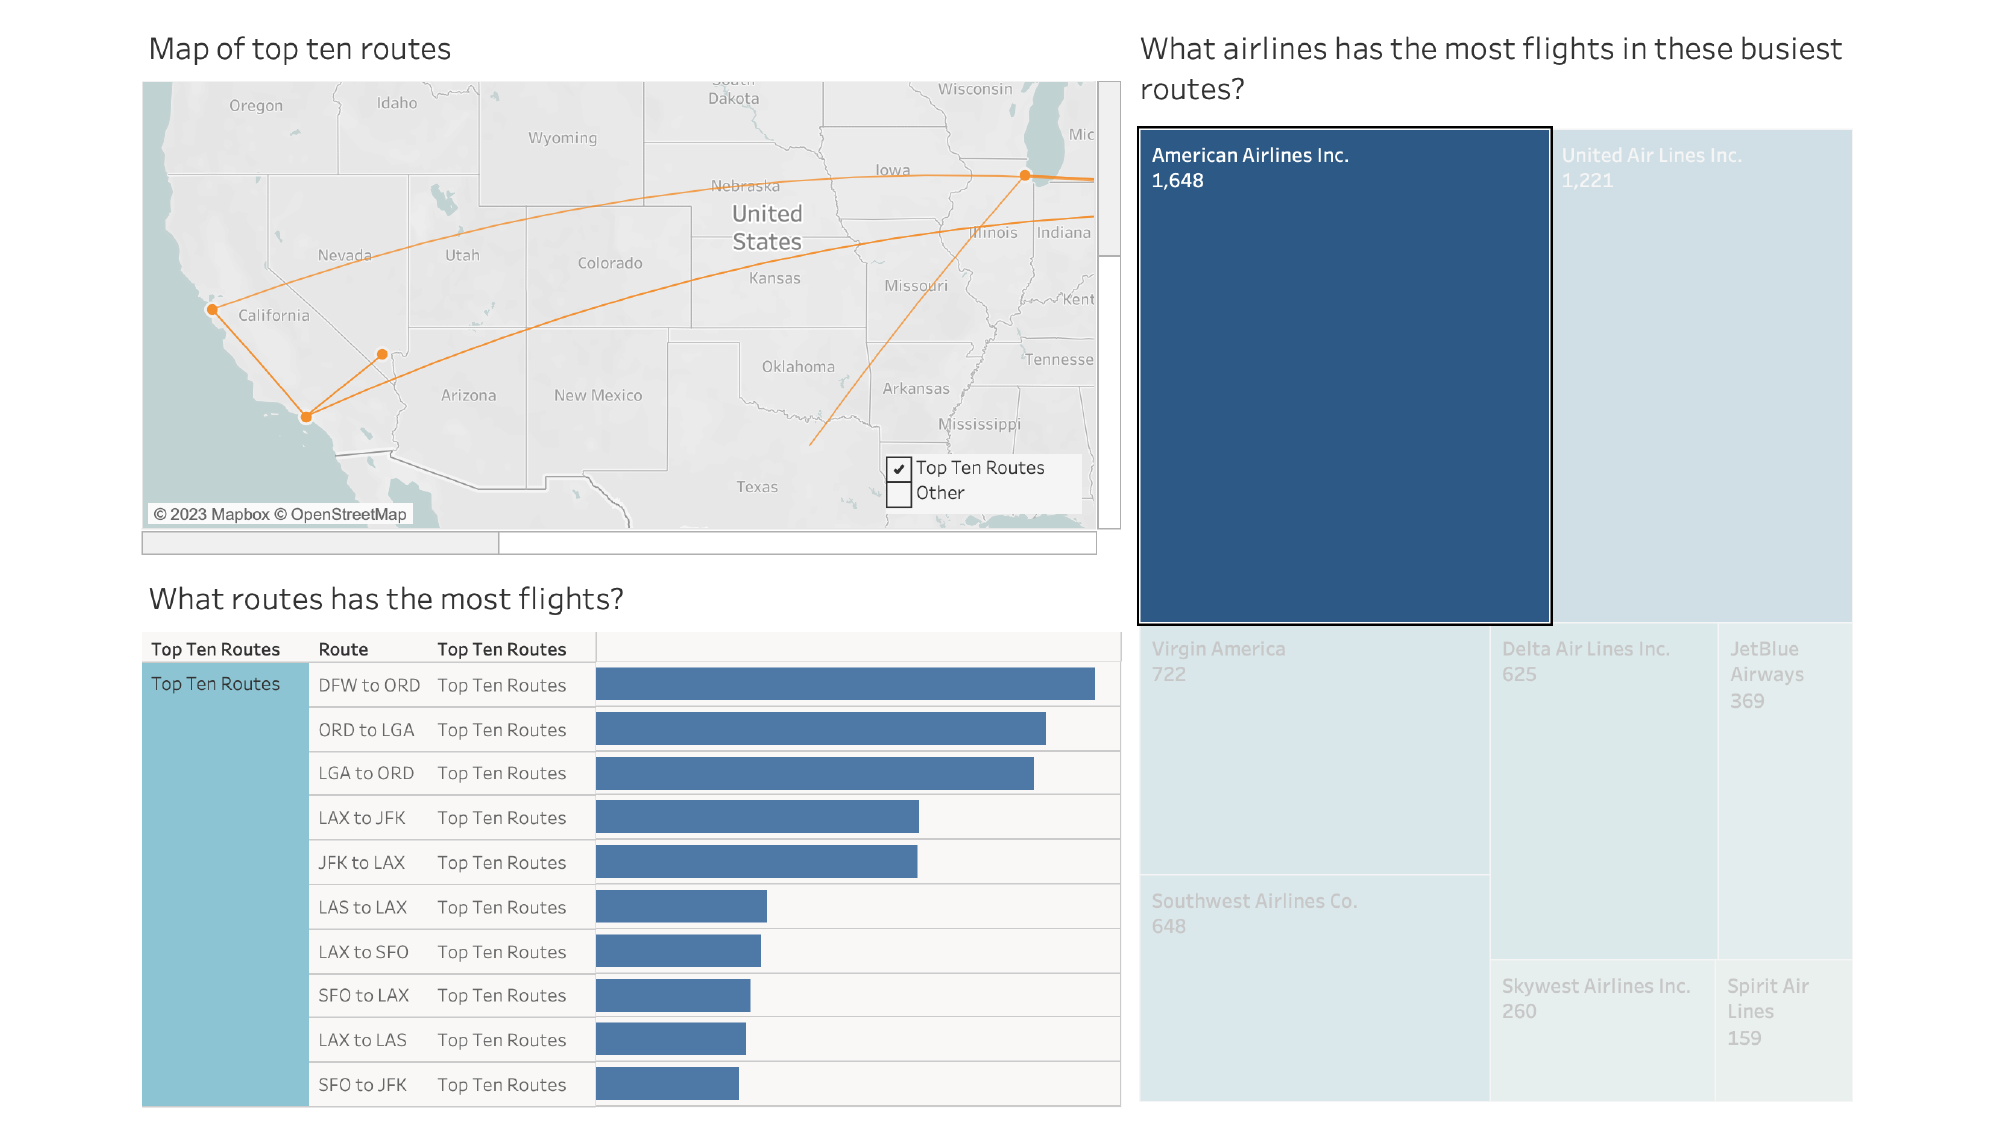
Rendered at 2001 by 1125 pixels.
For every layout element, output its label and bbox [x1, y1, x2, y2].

picture [124, 0, 1876, 1125]
